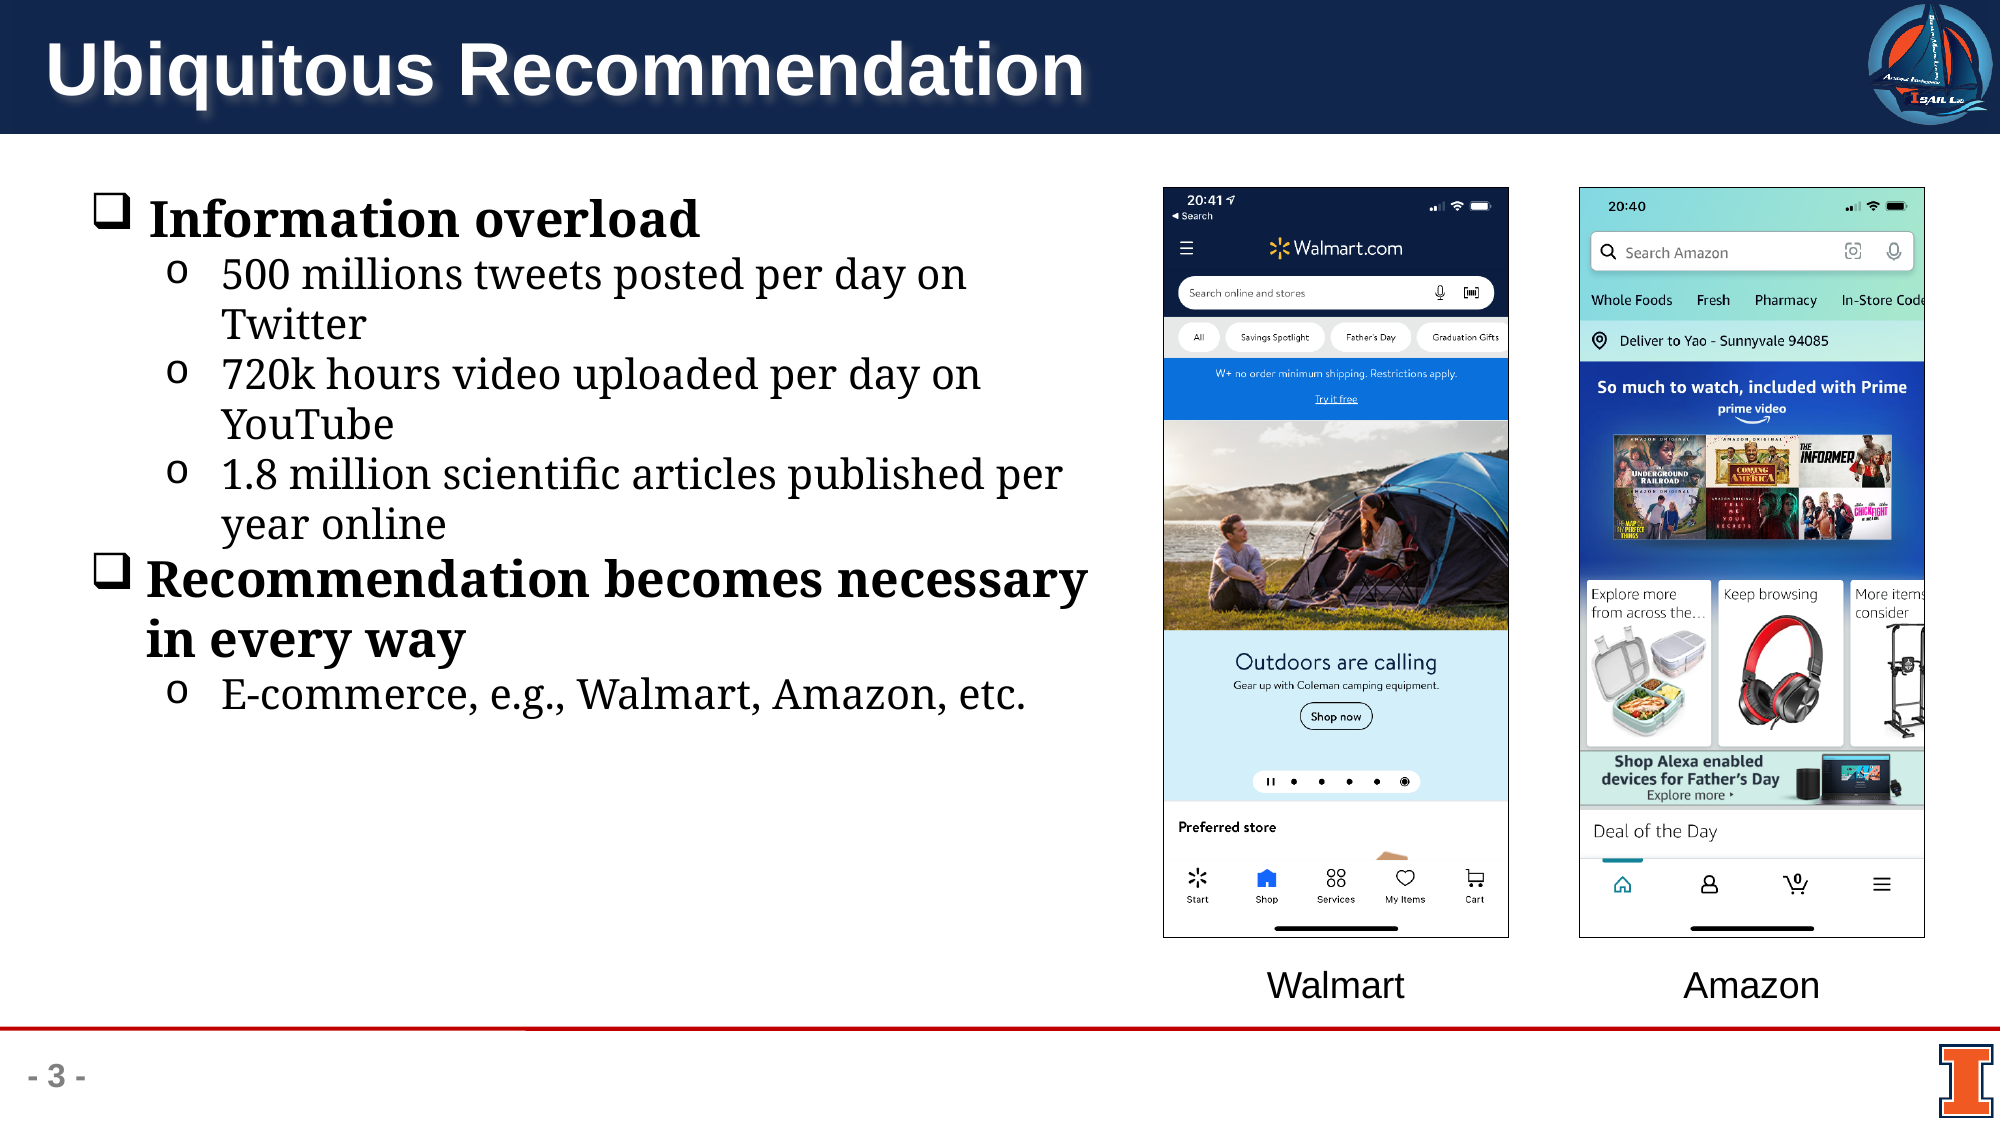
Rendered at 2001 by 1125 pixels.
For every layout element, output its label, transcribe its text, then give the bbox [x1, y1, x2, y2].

picture [1938, 1043, 1994, 1119]
title Ubiquitous Recommendation [4, 0, 1805, 132]
picture [1578, 187, 1926, 938]
text_box Information overload 500 millions tweets posted per day on Twitter 720k hours video uploaded per day on YouTube 1.8 million scientific articles published per year online Recommendation becomes necessary in every way E-commerce, e.g., Walmart, Amazon, etc. [75, 180, 1119, 726]
slide_number - 3 - [0, 1046, 114, 1108]
picture [1162, 187, 1510, 938]
text_box Walmart [1252, 953, 1420, 1014]
picture [1805, 0, 2000, 134]
picture [0, 0, 10, 134]
text_box Amazon [1668, 953, 1836, 1014]
